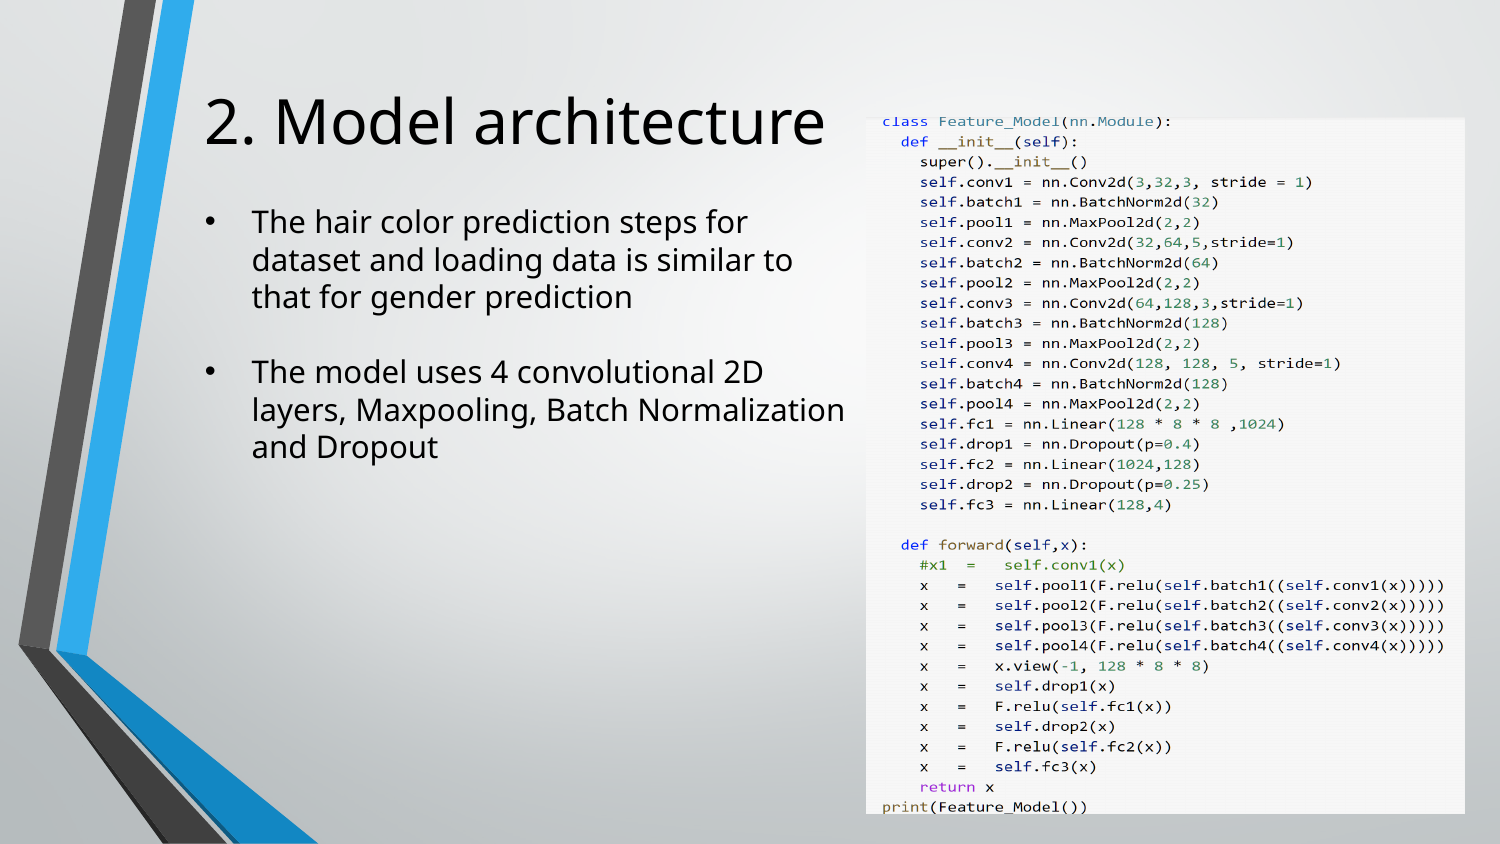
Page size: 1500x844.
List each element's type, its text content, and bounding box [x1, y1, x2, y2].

picture [865, 116, 1466, 814]
text_box 2. Model architecture The hair color prediction steps for dataset and loading data is similar to that for gender prediction The model uses 4 convolutional 2D layers, Maxpooling, Batch Normalization and Dropout [189, 67, 876, 240]
